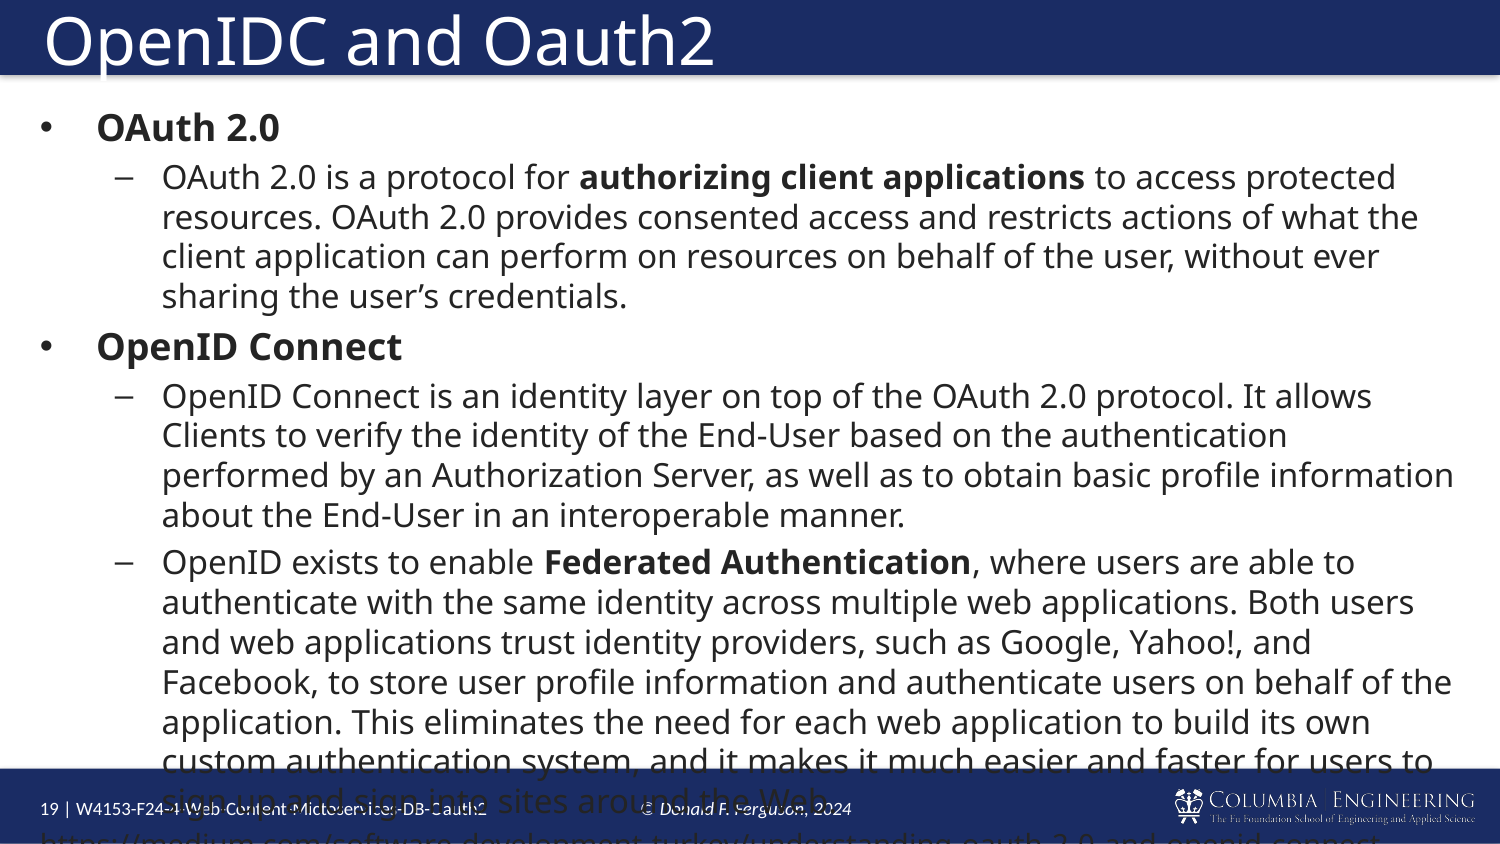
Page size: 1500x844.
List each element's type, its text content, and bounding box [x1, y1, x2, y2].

title OpenIDC and Oauth2 [28, 0, 1450, 73]
list OAuth 2.0 OAuth 2.0 is a protocol for authorizing client applications to access protected resources. OAuth 2.0 provides consented access and restricts actions of what the client application can perform on resources on behalf of the user, without ever sharing the user’s credentials. OpenID Connect OpenID Connect is an identity layer on top of the OAuth 2.0 protocol. It allows Clients to verify the identity of the End-User based on the authentication performed by an Authorization Server, as well as to obtain basic profile information about the End-User in an interoperable manner. OpenID exists to enable Federated Authentication, where users are able to authenticate with the same identity across multiple web applications. Both users and web applications trust identity providers, such as Google, Yahoo!, and Facebook, to store user profile information and authenticate users on behalf of the application. This eliminates the need for each web application to build its own custom authentication system, and it makes it much easier and faster for users to sign up and sign into sites around the Web. https://medium.com/software-development-turkey/understanding-oauth-2-0-and-openid-connect-777eb1fc27f [24, 96, 1475, 760]
